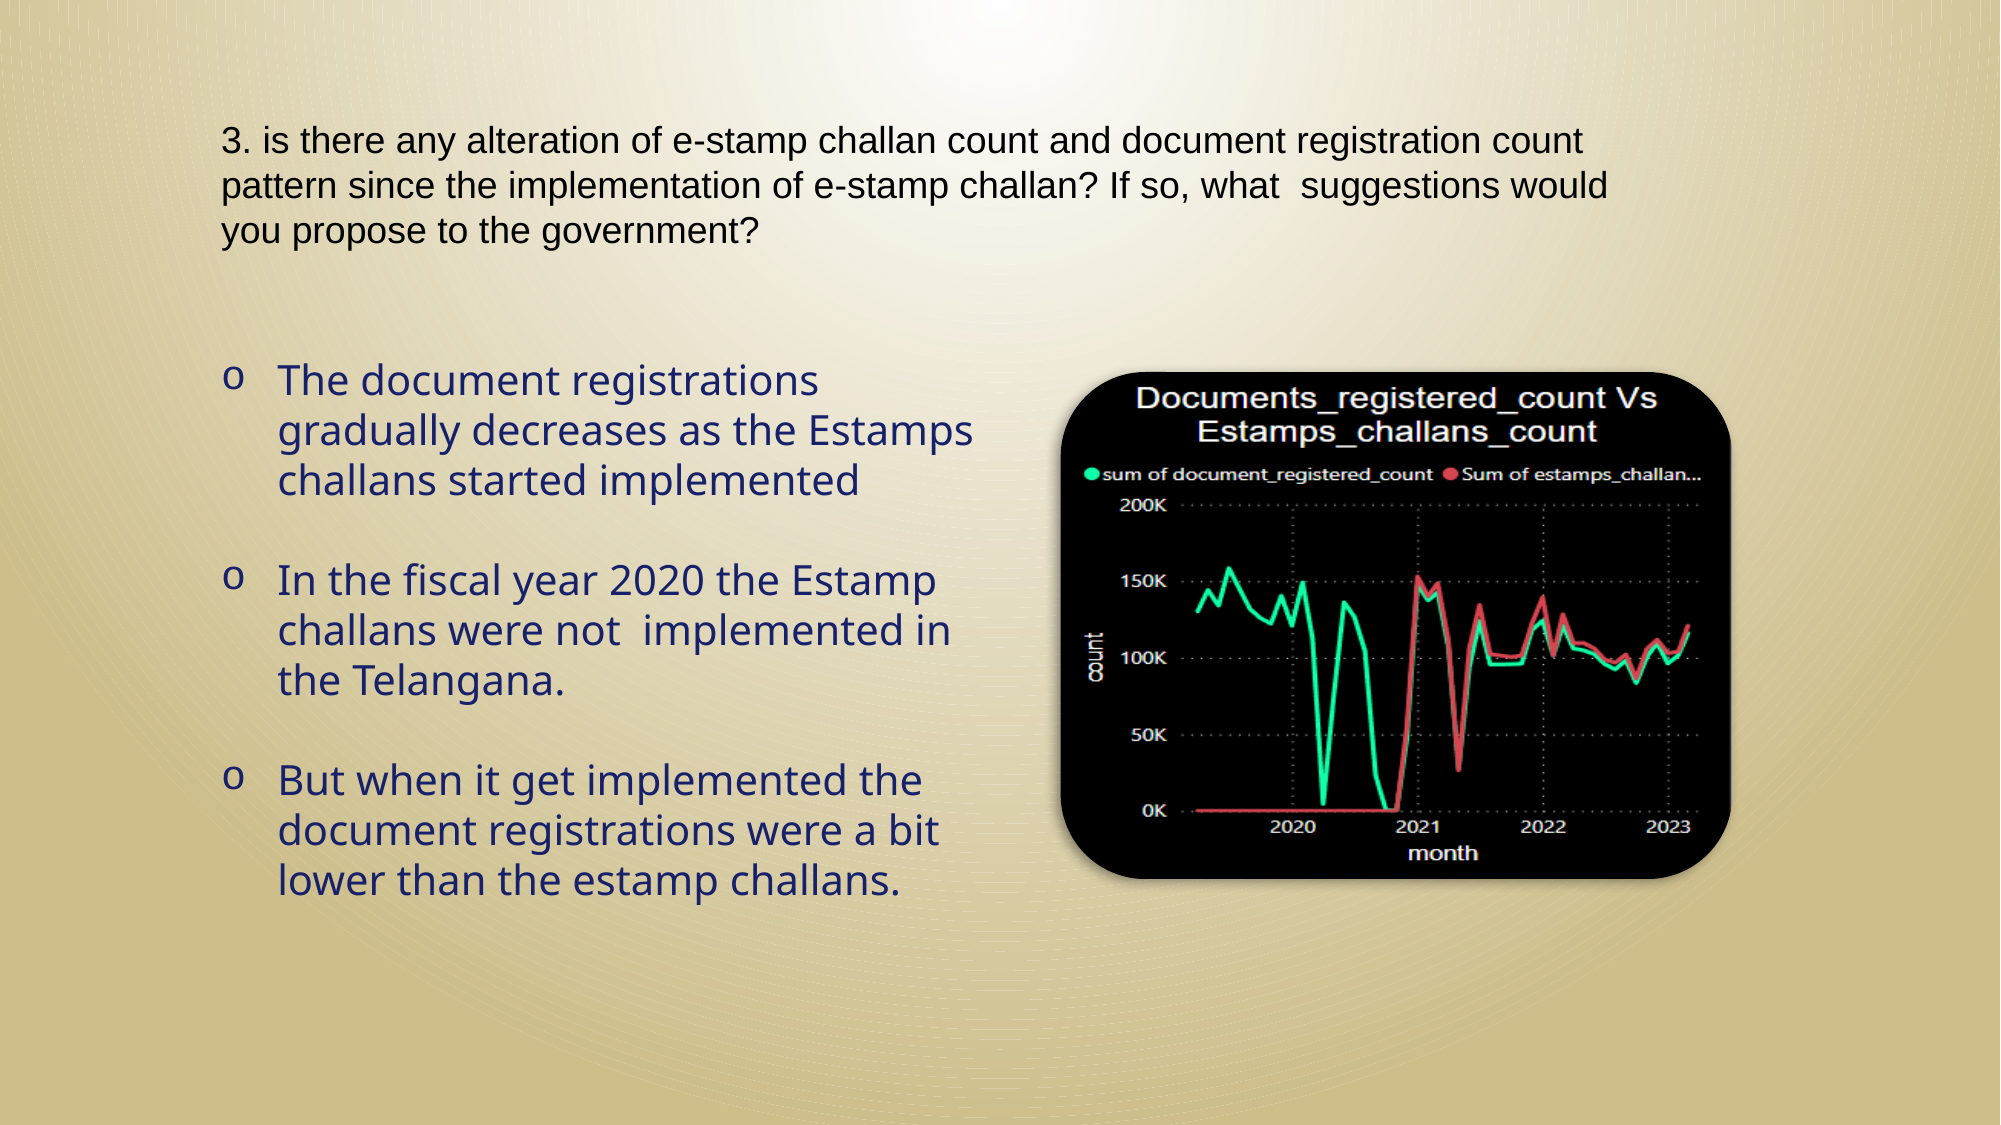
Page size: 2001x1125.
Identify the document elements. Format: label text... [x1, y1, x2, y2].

picture [1060, 371, 1733, 880]
text_box 3. is there any alteration of e-stamp challan count and document registration count pattern since the implementation of e-stamp challan? If so, what suggestions would you propose to the government? [206, 108, 1670, 339]
text_box The document registrations gradually decreases as the Estamps challans started implemented In the fiscal year 2020 the Estamp challans were not implemented in the Telangana. But when it get implemented the document registrations were a bit lower than the estamp challans. [206, 346, 1000, 905]
